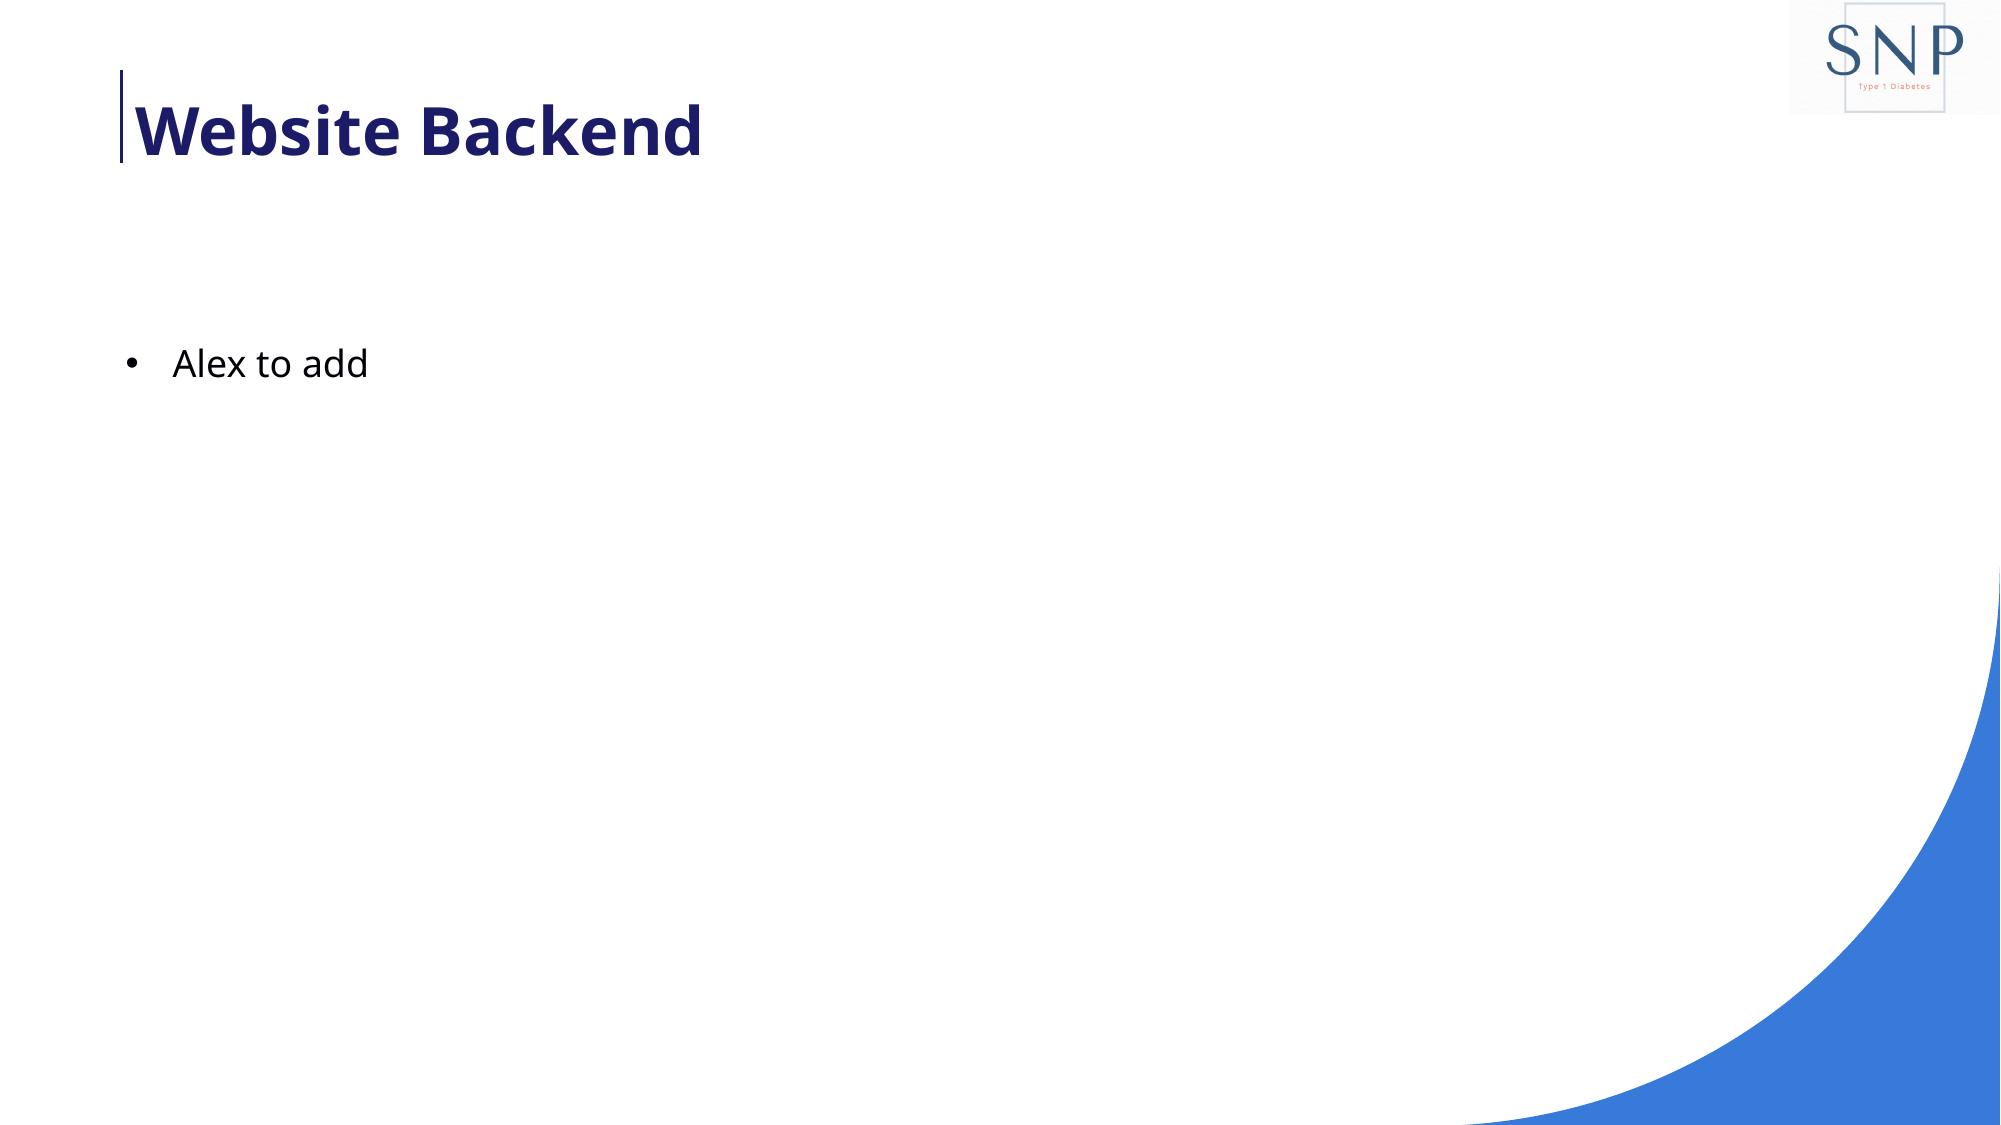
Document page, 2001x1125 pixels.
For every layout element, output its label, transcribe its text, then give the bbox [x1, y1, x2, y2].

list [1789, 0, 2000, 115]
text_box Alex to add [110, 265, 1790, 1000]
title Website Backend [102, 62, 1716, 177]
